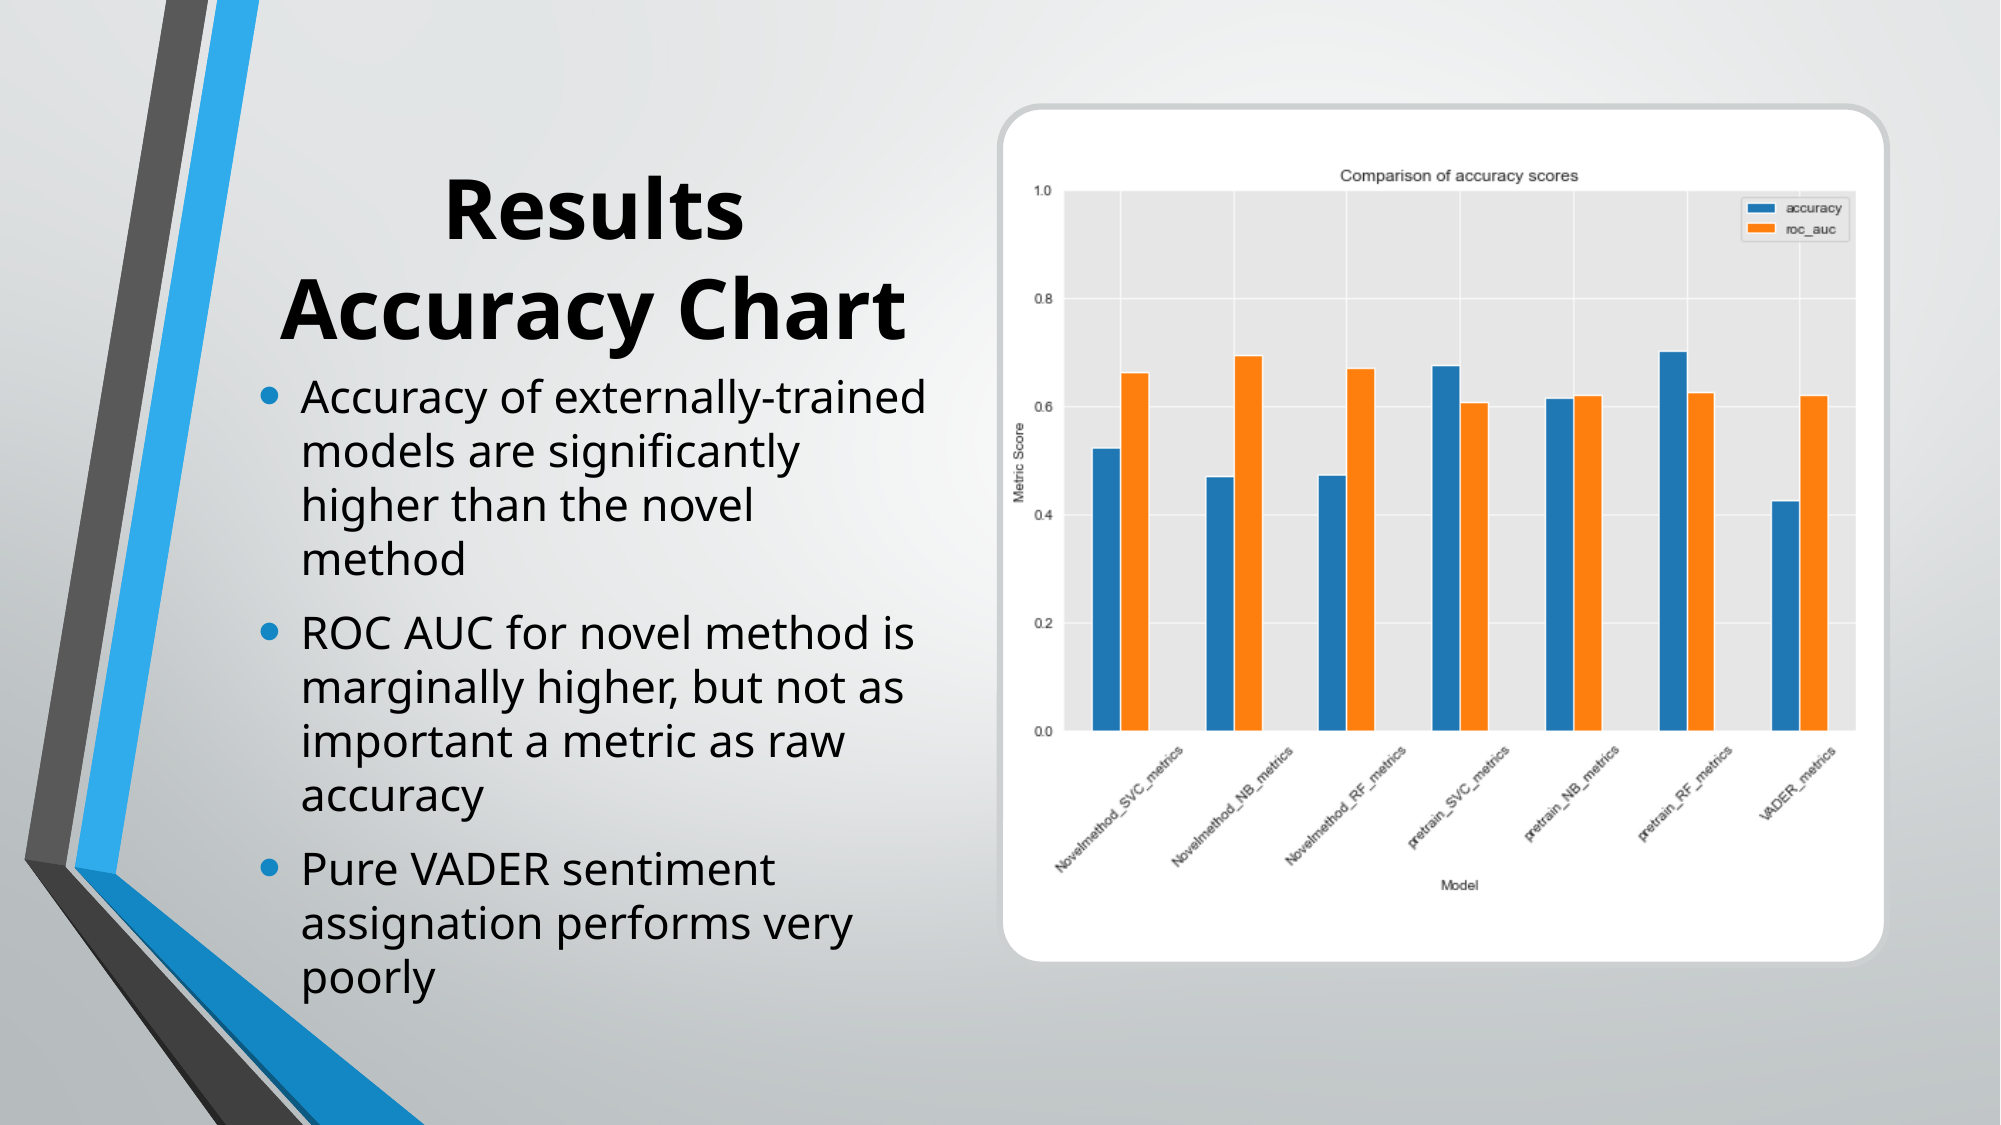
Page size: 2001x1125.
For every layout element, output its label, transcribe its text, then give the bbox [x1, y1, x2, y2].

title Results Accuracy Chart [425, 112, 946, 357]
text_box [998, 105, 1889, 967]
picture [1005, 159, 1866, 903]
list Accuracy of externally-trained models are significantly higher than the novel method ROC AUC for novel method is marginally higher, but not as important a metric as raw accuracy Pure VADER sentiment assignation performs very poorly [425, 357, 946, 1013]
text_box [24, 0, 425, 1125]
